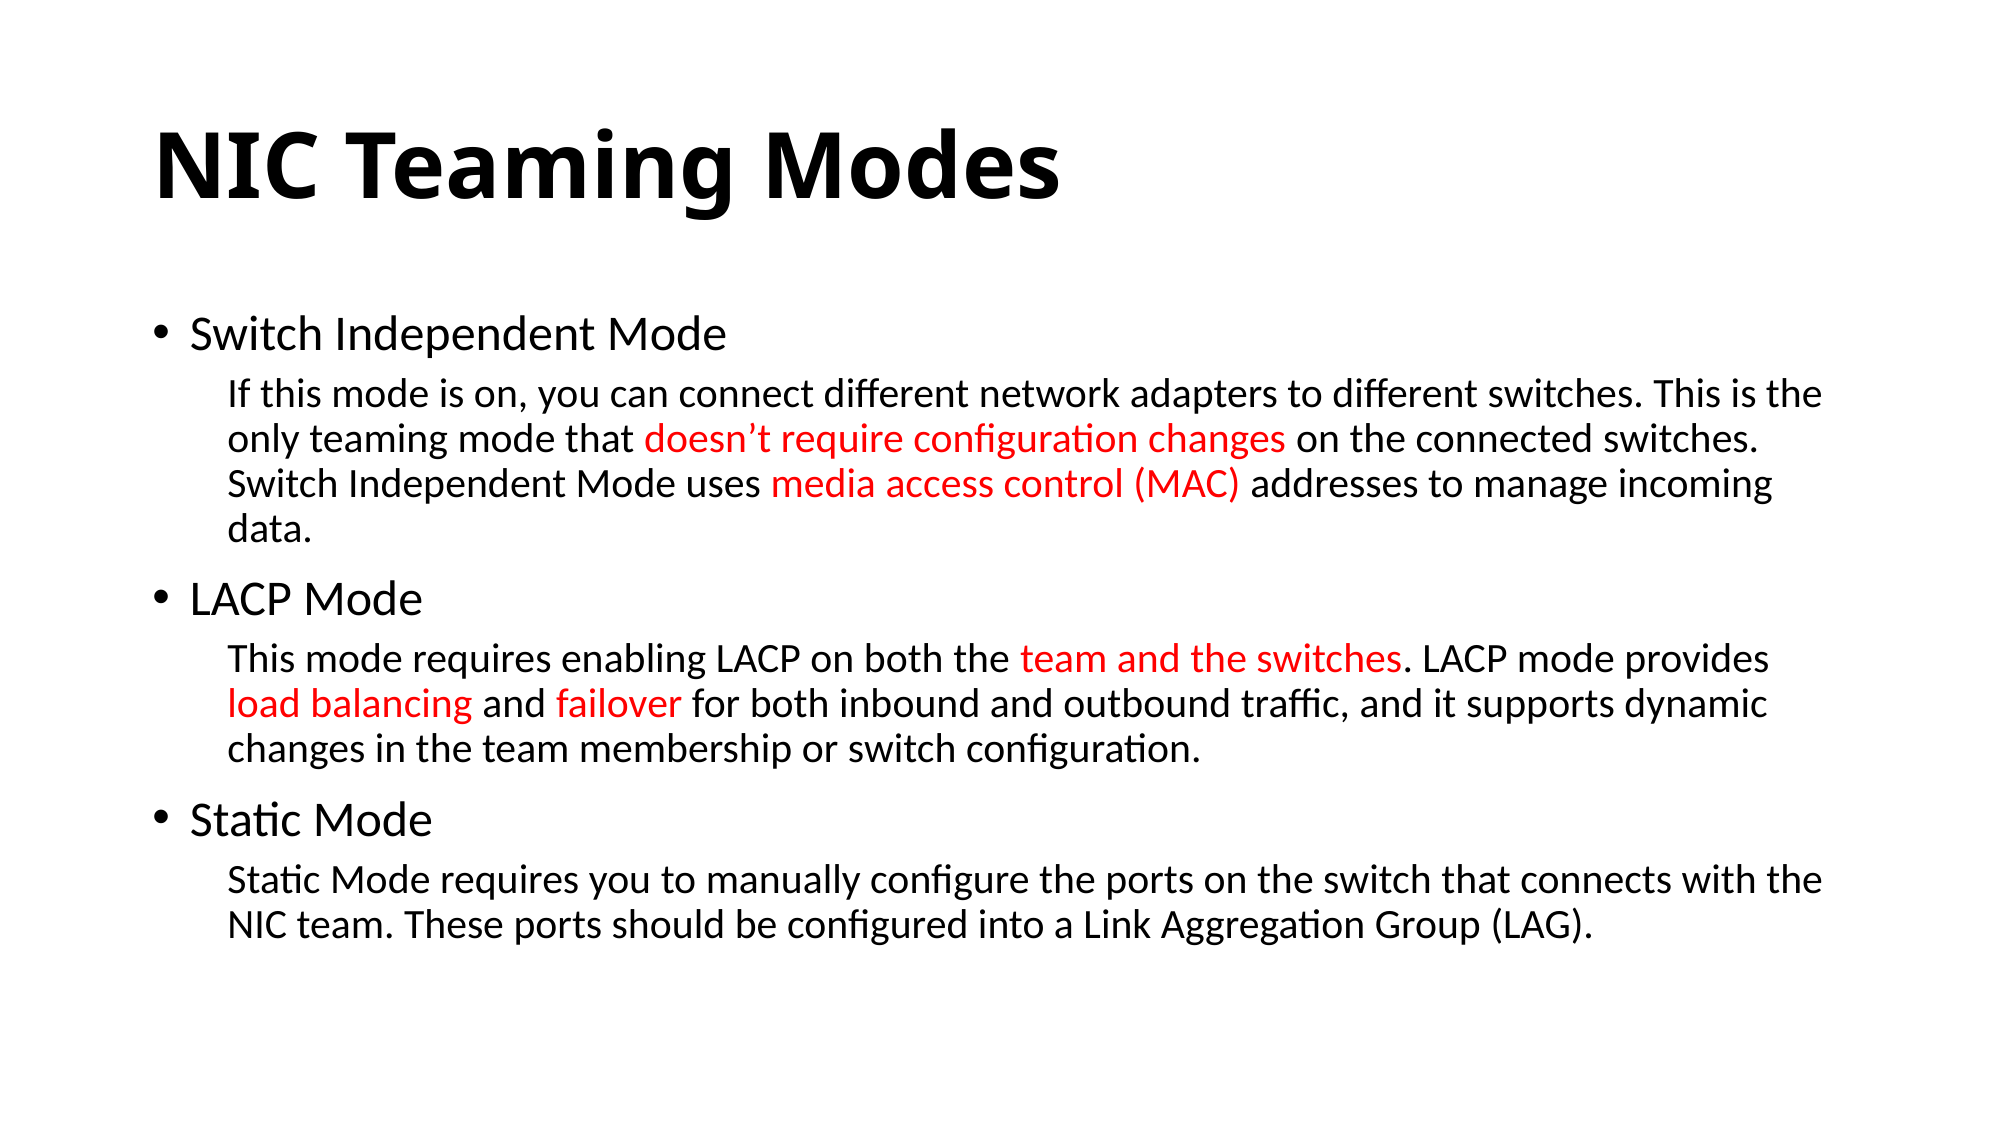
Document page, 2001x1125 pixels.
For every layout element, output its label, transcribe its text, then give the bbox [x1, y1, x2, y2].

title NIC Teaming Modes [137, 59, 1863, 278]
list Switch Independent Mode If this mode is on, you can connect different network adapters to different switches. This is the only teaming mode that doesn’t require configuration changes on the connected switches. Switch Independent Mode uses media access control (MAC) addresses to manage incoming data. LACP Mode This mode requires enabling LACP on both the team and the switches. LACP mode provides load balancing and failover for both inbound and outbound traffic, and it supports dynamic changes in the team membership or switch configuration. Static Mode Static Mode requires you to manually configure the ports on the switch that connects with the NIC team. These ports should be configured into a Link Aggregation Group (LAG). [137, 299, 1863, 1014]
